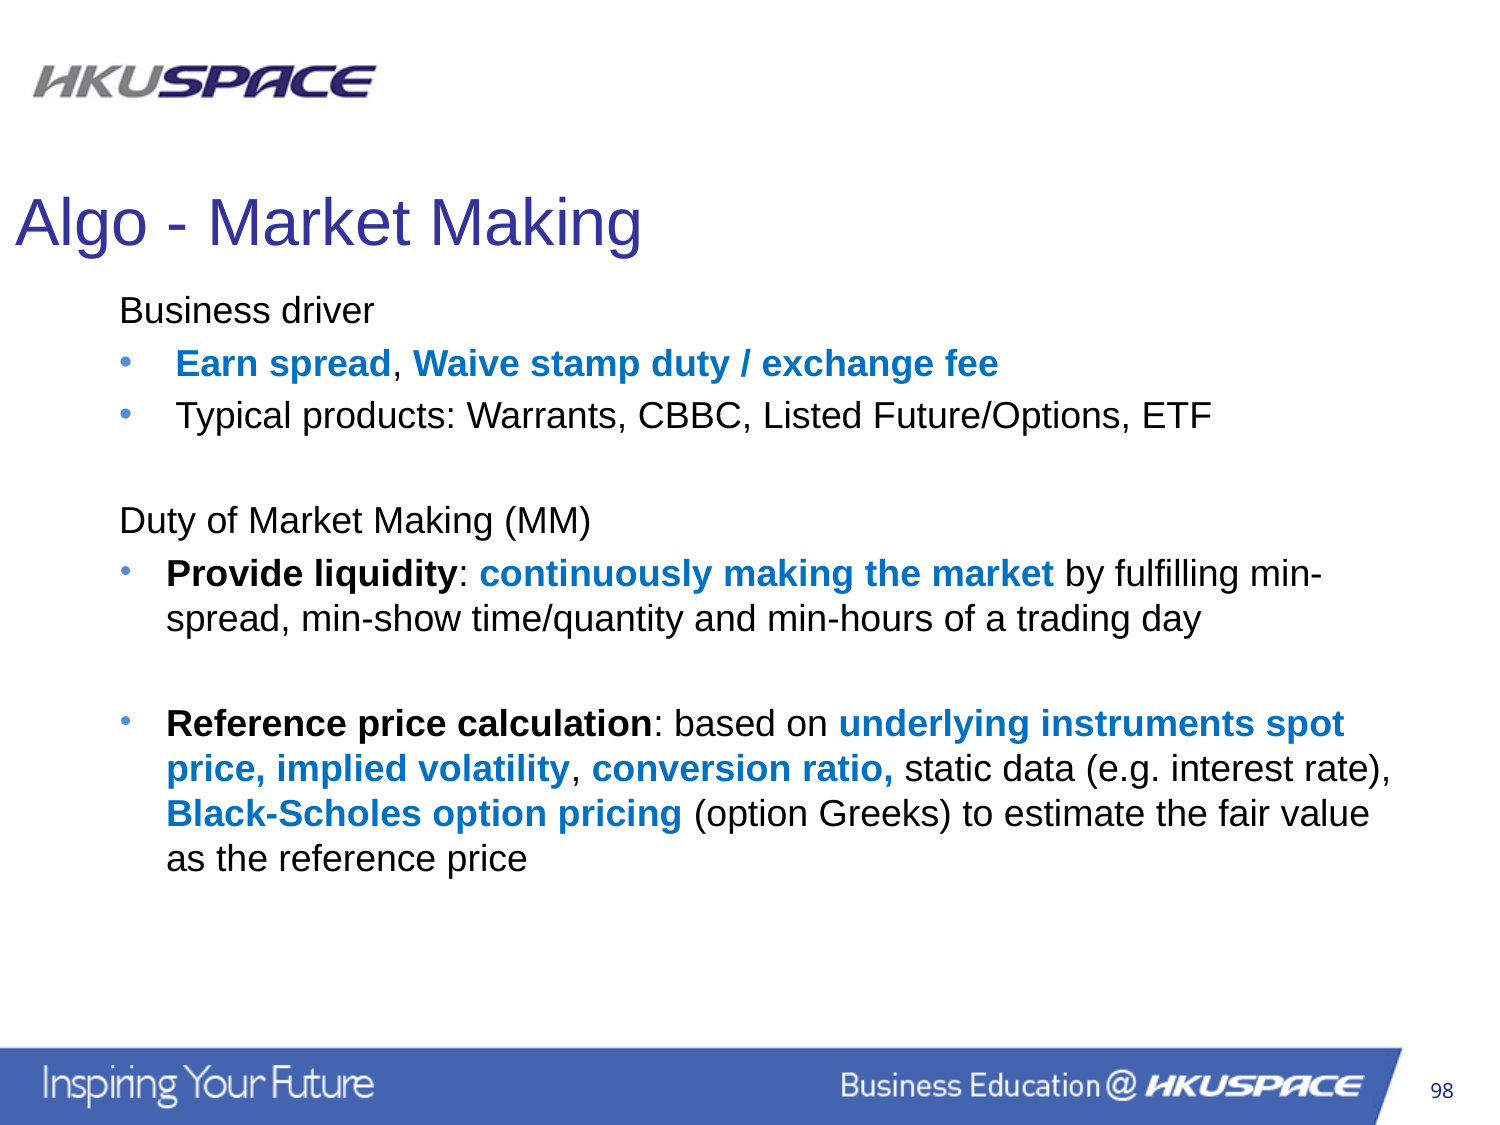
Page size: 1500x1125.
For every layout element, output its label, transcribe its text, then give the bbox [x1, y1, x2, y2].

picture [0, 0, 1500, 1125]
text_box Business driver Earn spread, Waive stamp duty / exchange fee Typical products: Warrants, CBBC, Listed Future/Options, ETF Duty of Market Making (MM) Provide liquidity: continuously making the market by fulfilling min-spread, min-show time/quantity and min-hours of a trading day Reference price calculation: based on underlying instruments spot price, implied volatility, conversion ratio, static data (e.g. interest rate), Black-Scholes option pricing (option Greeks) to estimate the fair value as the reference price [29, 278, 1412, 1047]
slide_number 98 [1415, 1070, 1499, 1125]
title Algo - Market Making [0, 101, 1325, 266]
